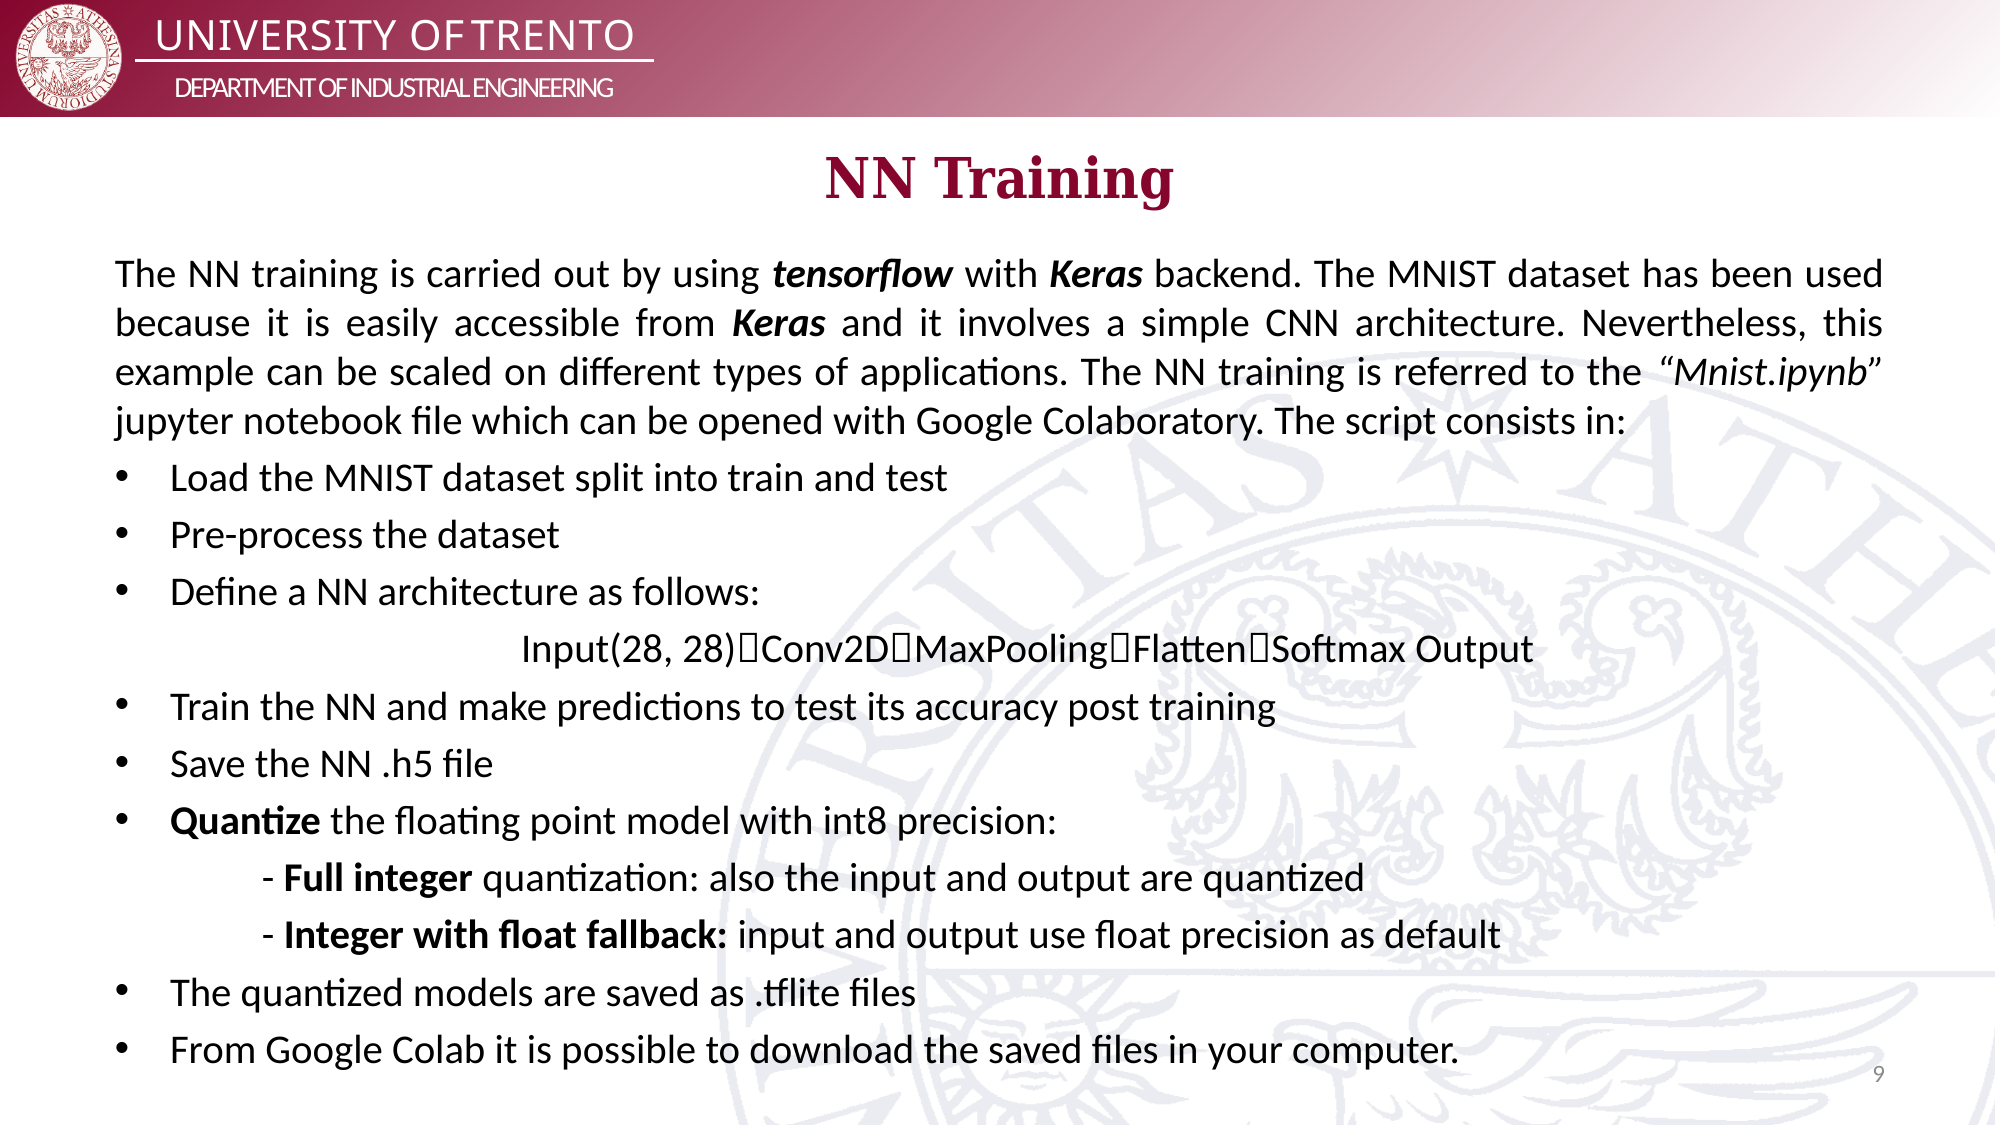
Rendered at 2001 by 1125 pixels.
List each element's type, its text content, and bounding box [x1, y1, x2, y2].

title NN Training [150, 129, 1850, 223]
slide_number 9 [1433, 1042, 1900, 1103]
list The NN training is carried out by using tensorflow with Keras backend. The MNIST dataset has been used because it is easily accessible from Keras and it involves a simple CNN architecture. Nevertheless, this example can be scaled on different types of applications. The NN training is referred to the “Mnist.ipynb” jupyter notebook file which can be opened with Google Colaboratory. The script consists in: Load the MNIST dataset split into train and test Pre-process the dataset Define a NN architecture as follows: Input(28, 28)Conv2DMaxPoolingFlattenSoftmax Output Train the NN and make predictions to test its accuracy post training Save the NN .h5 file Quantize the floating point model with int8 precision: - Full integer quantization: also the input and output are quantized - Integer with float fallback: input and output use float precision as default The quantized models are saved as .tflite files From Google Colab it is possible to download the saved files in your computer. [99, 238, 1900, 1125]
